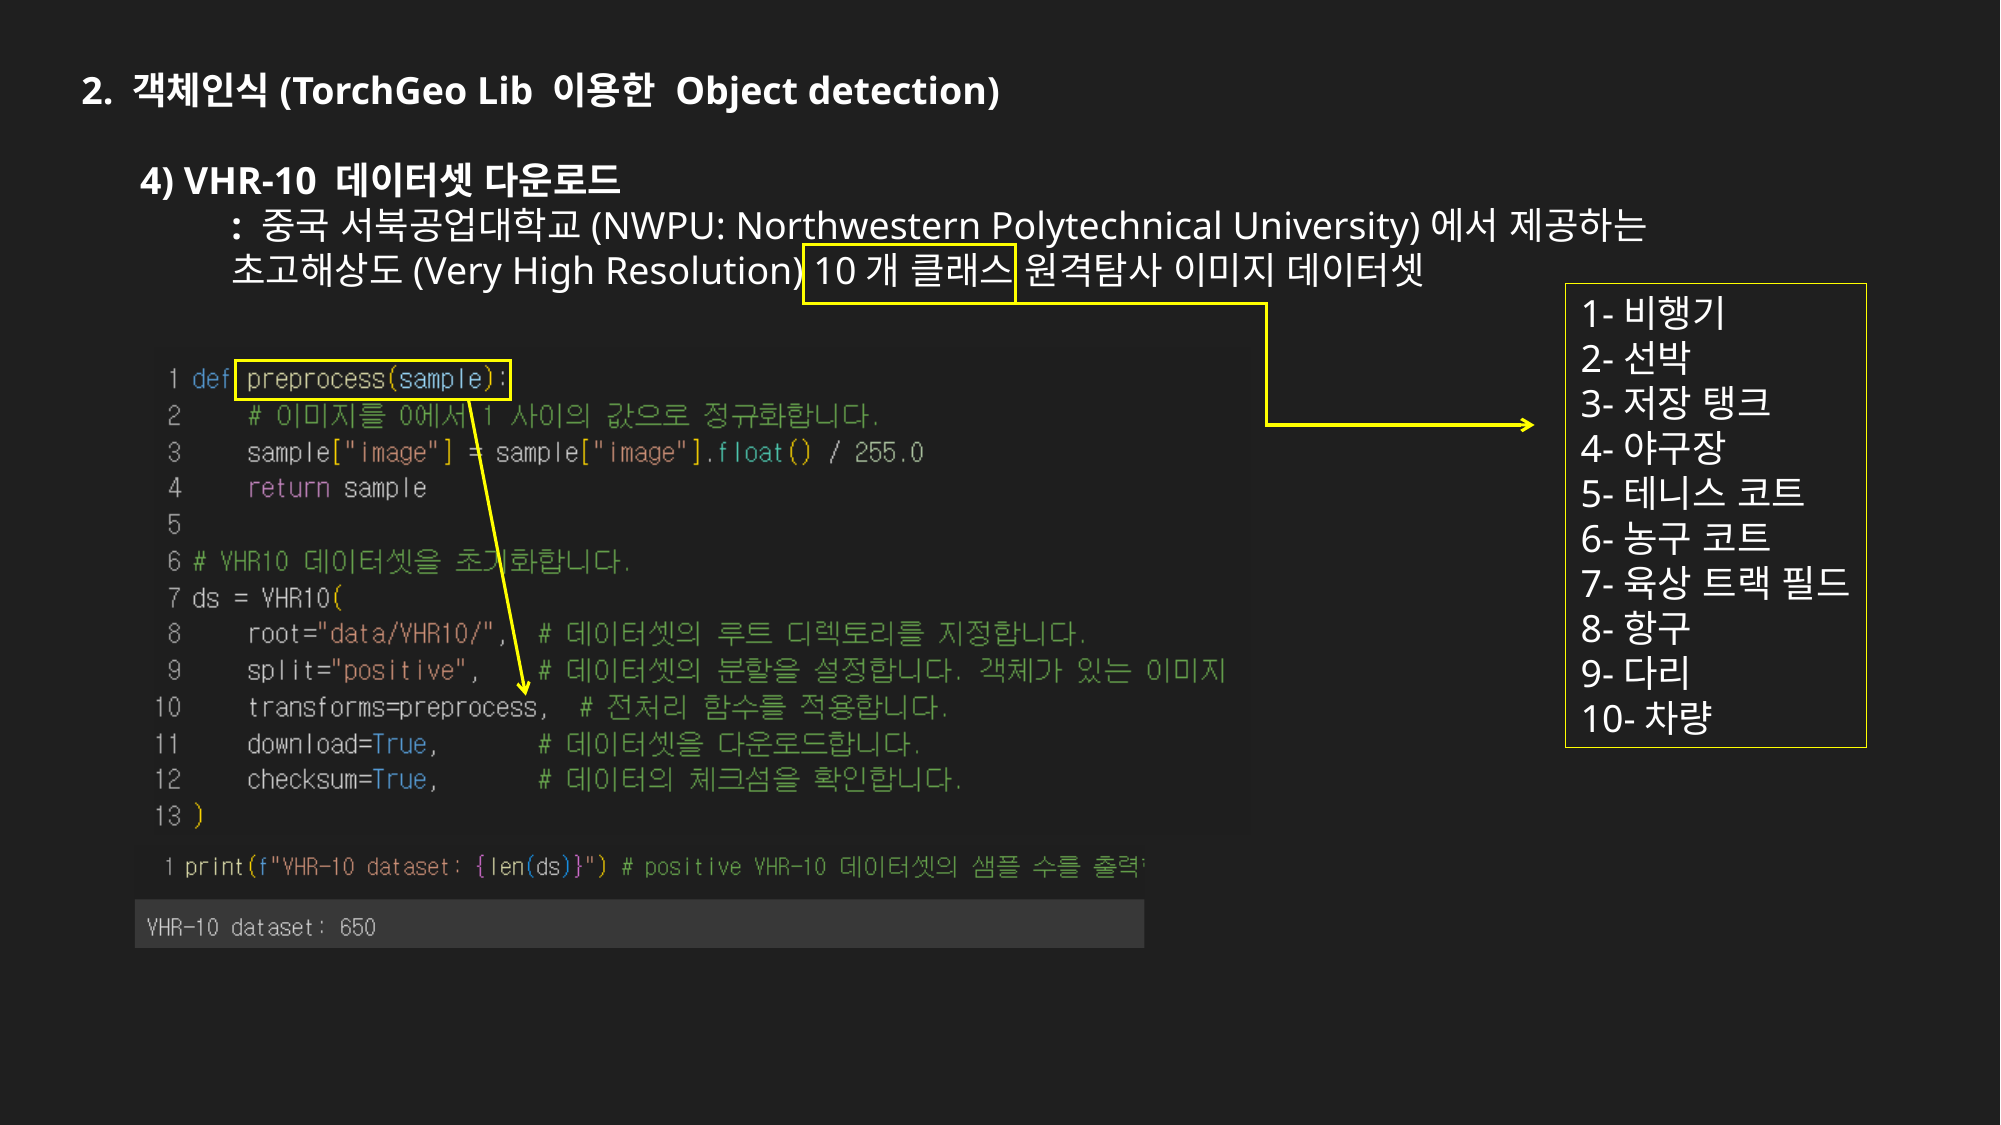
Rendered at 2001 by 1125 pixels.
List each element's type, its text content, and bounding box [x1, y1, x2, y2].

text_box 2. 객체인식(TorchGeo Lib 이용한 Object detection) 4) VHR-10 데이터셋 다운로드 : 중국 서북공업대학교(NWPU: Northwestern Polytechnical University)에서 제공하는 초고해상도(Very High Resolution) 10개 클래스 원격탐사 이미지 데이터셋 [66, 59, 1674, 345]
picture [134, 845, 1145, 949]
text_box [997, 303, 1536, 426]
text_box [467, 399, 527, 697]
picture [154, 347, 1252, 836]
text_box 1-비행기 2-선박 3-저장 탱크 4-야구장 5-테니스 코트 6-농구 코트 7-육상 트랙 필드 8-항구 9-다리 10-차량 [1565, 283, 1867, 748]
text_box [802, 243, 1017, 305]
